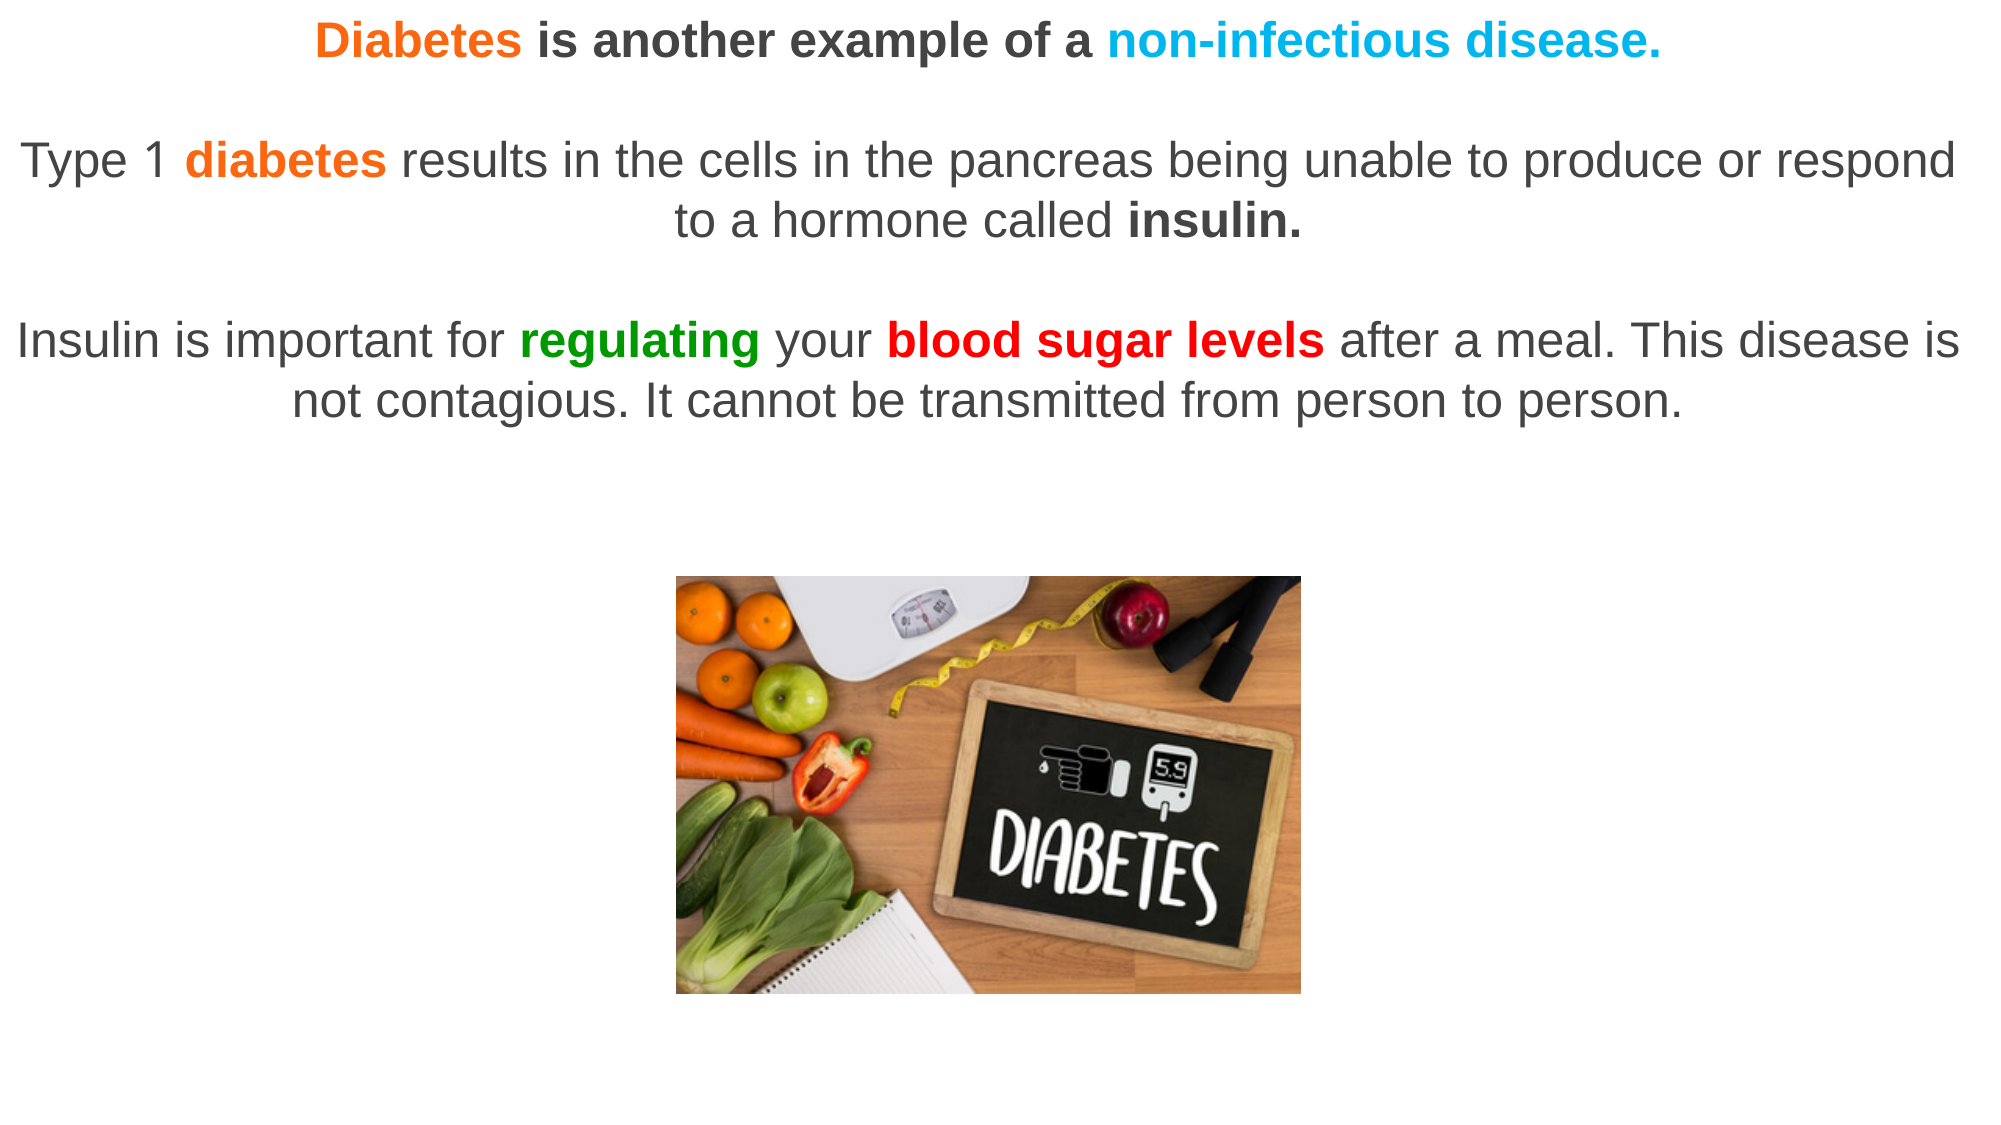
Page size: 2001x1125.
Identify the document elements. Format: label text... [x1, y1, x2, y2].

text_box Diabetes is another example of a non-infectious disease. Type 1 diabetes results in the cells in the pancreas being unable to produce or respond to a hormone called insulin. Insulin is important for regulating your blood sugar levels after a meal. This disease is not contagious. It cannot be transmitted from person to person. [0, 0, 1978, 435]
picture [676, 576, 1302, 994]
